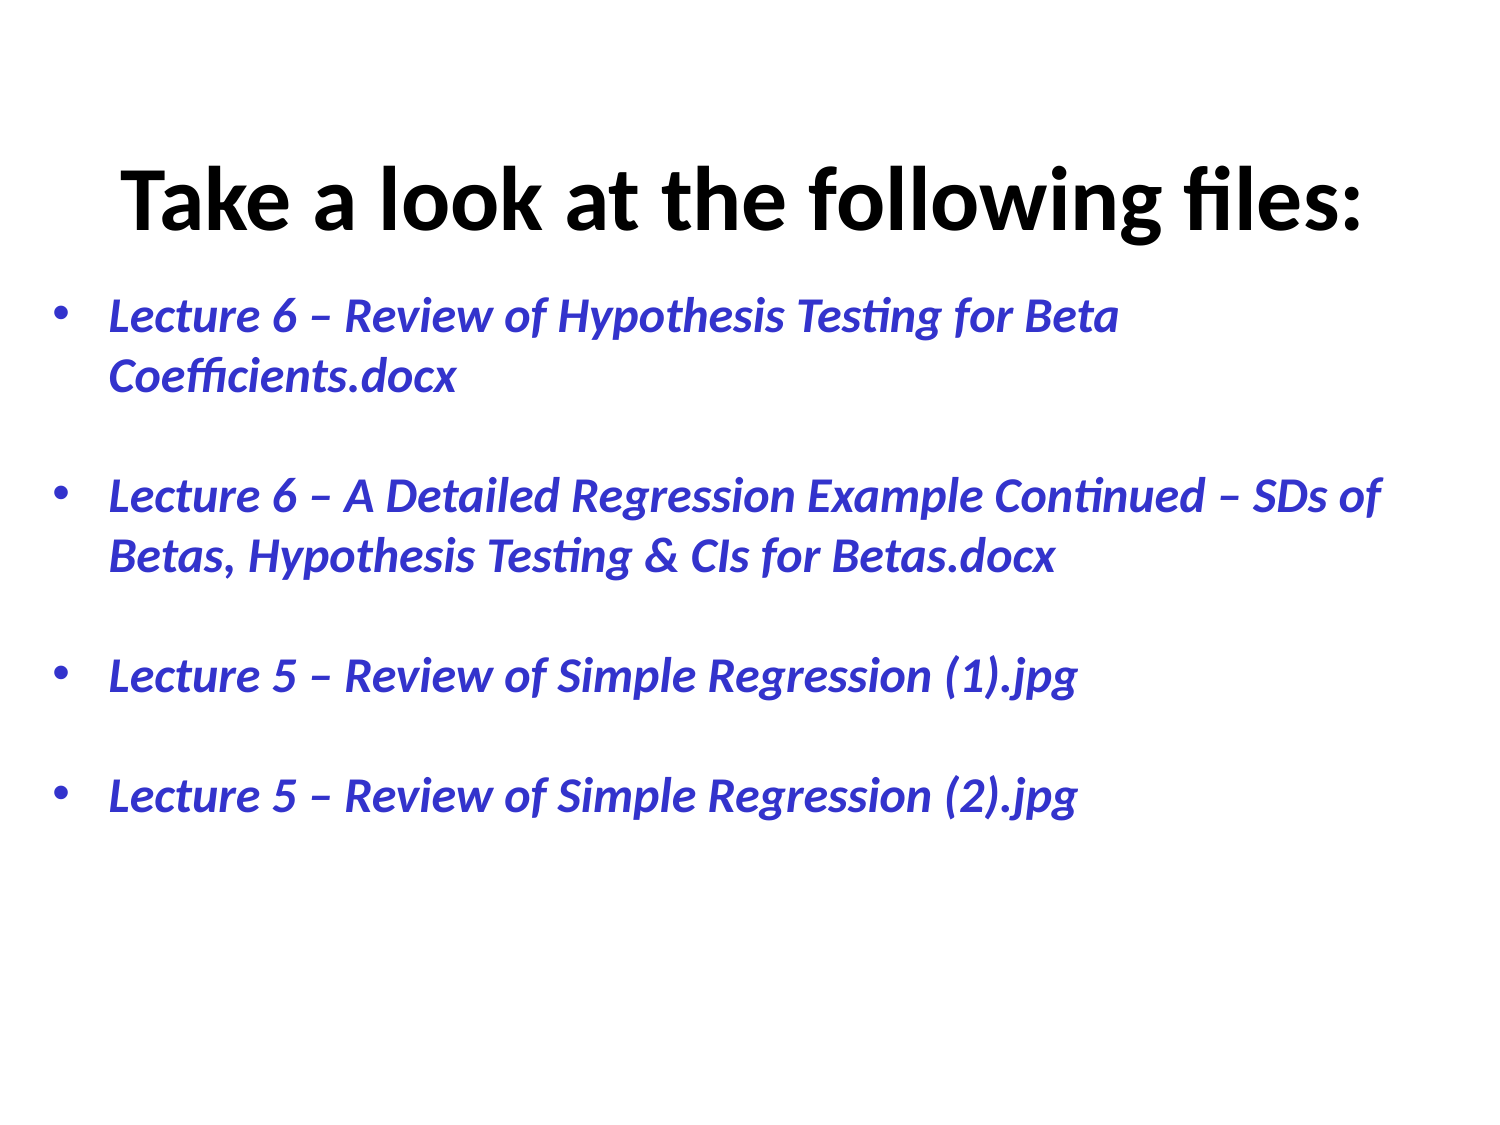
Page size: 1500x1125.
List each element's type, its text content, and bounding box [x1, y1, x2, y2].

text_box Lecture 6 – Review of Hypothesis Testing for Beta Coefficients.docx Lecture 6 – A Detailed Regression Example Continued – SDs of Betas, Hypothesis Testing & CIs for Betas.docx Lecture 5 – Review of Simple Regression (1).jpg Lecture 5 – Review of Simple Regression (2).jpg [37, 274, 1463, 830]
title Take a look at the following files: [62, 99, 1426, 274]
